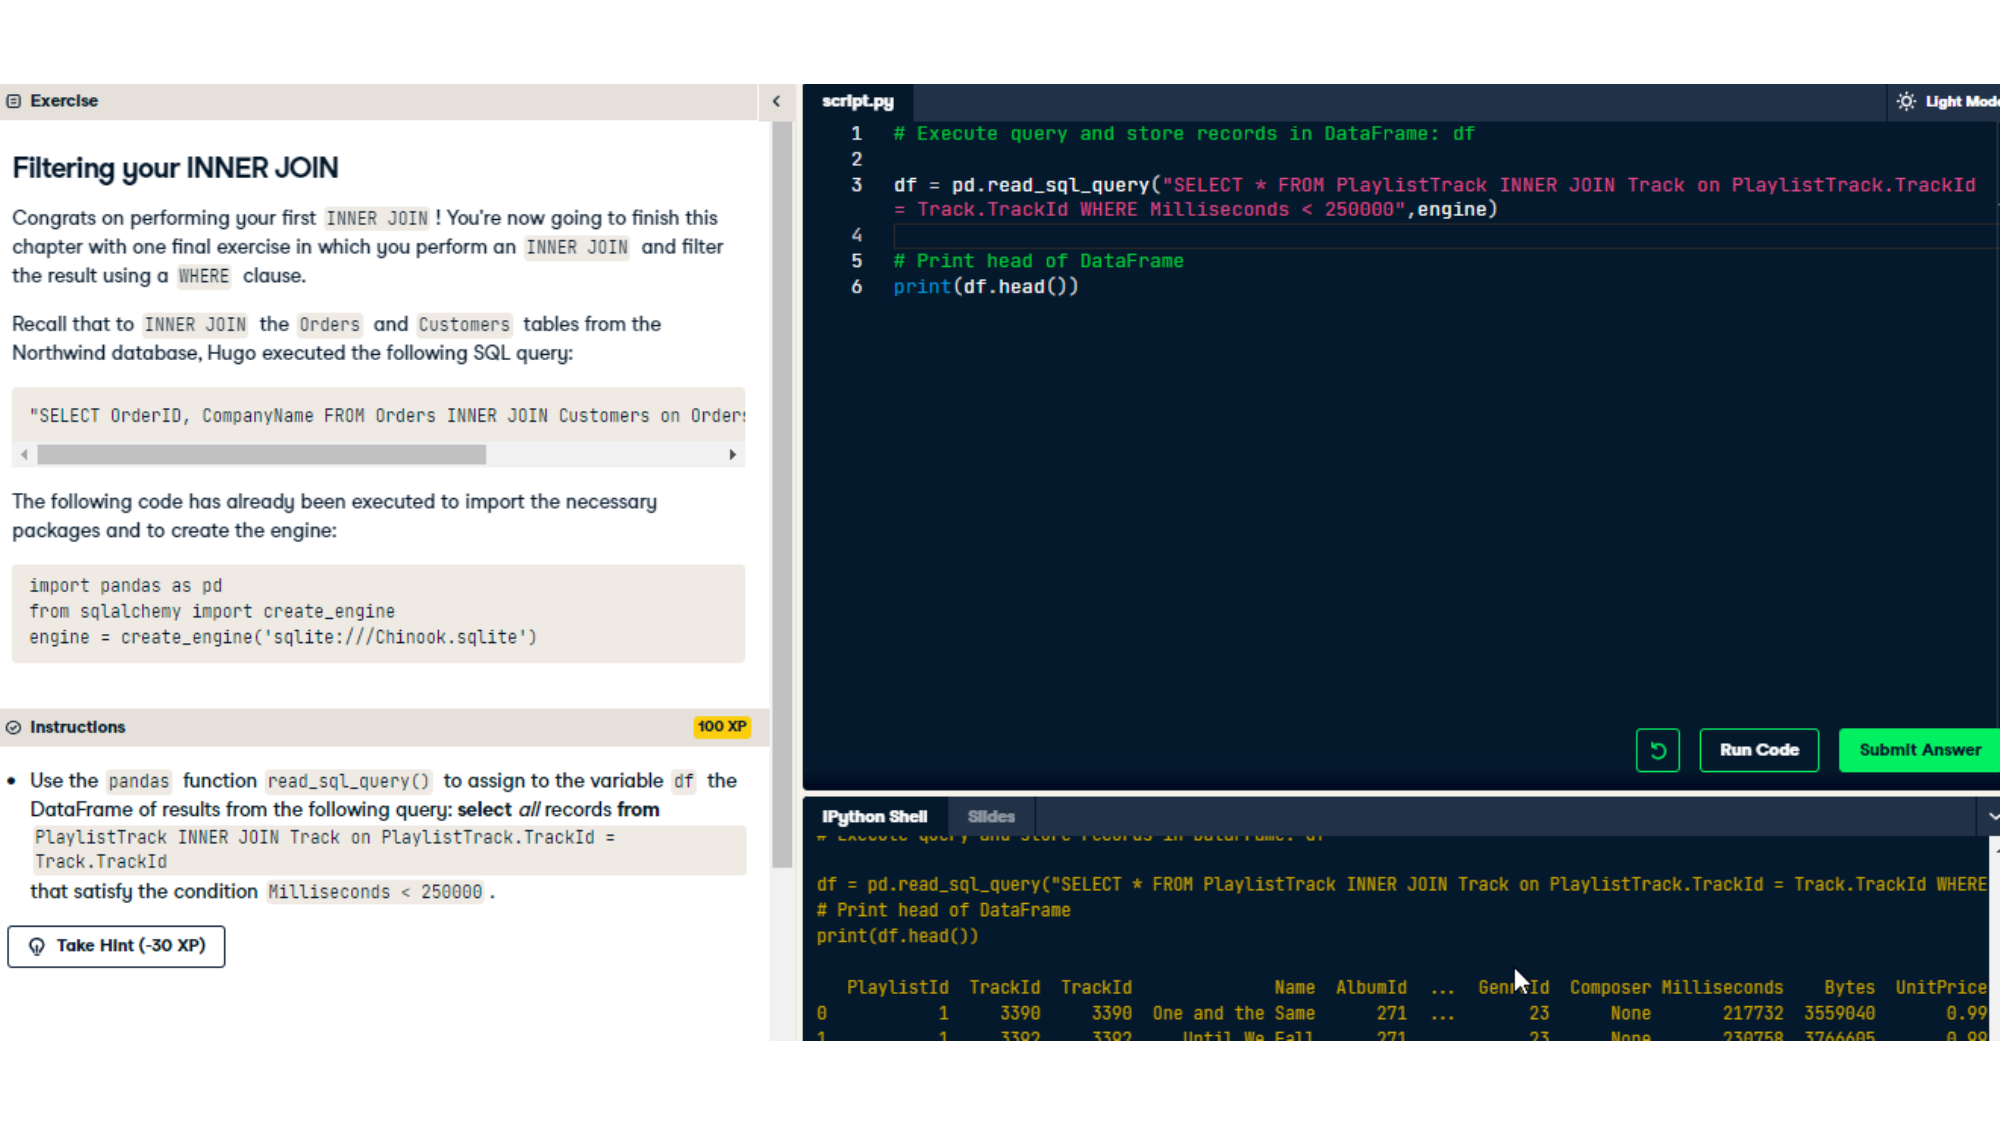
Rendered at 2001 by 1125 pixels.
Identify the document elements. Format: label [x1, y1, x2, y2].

picture [0, 84, 2000, 1041]
